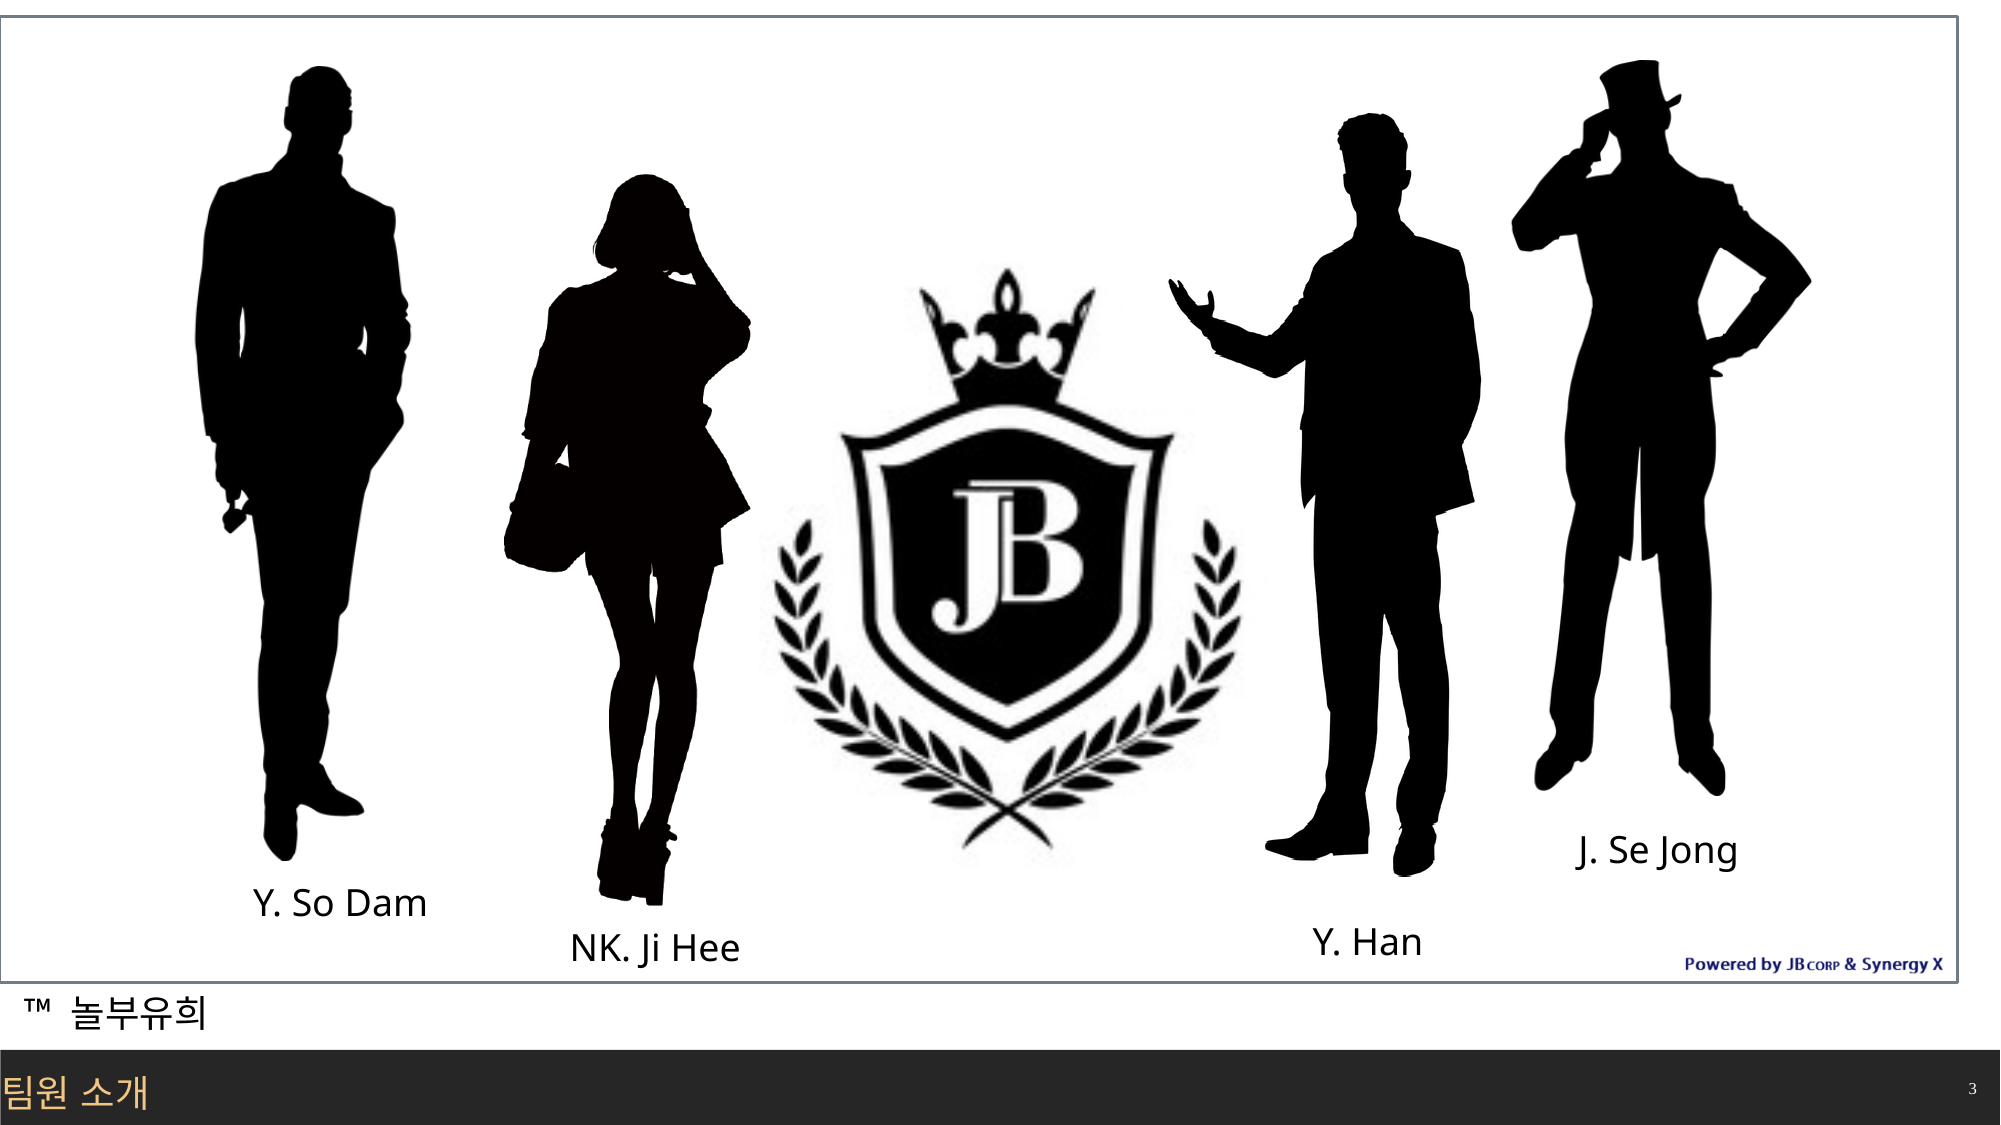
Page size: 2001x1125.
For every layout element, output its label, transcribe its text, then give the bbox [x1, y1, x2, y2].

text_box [1149, 112, 1501, 978]
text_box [104, 65, 503, 933]
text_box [503, 112, 782, 978]
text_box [1477, 60, 1846, 880]
text_box 팀원 소개 [0, 1052, 575, 1125]
picture [1678, 953, 1947, 977]
slide_number 3 [1568, 1058, 1992, 1118]
text_box ™ 놀부유희 [9, 982, 224, 1043]
text_box dlgks [0, 15, 1959, 984]
picture [782, 167, 1149, 884]
